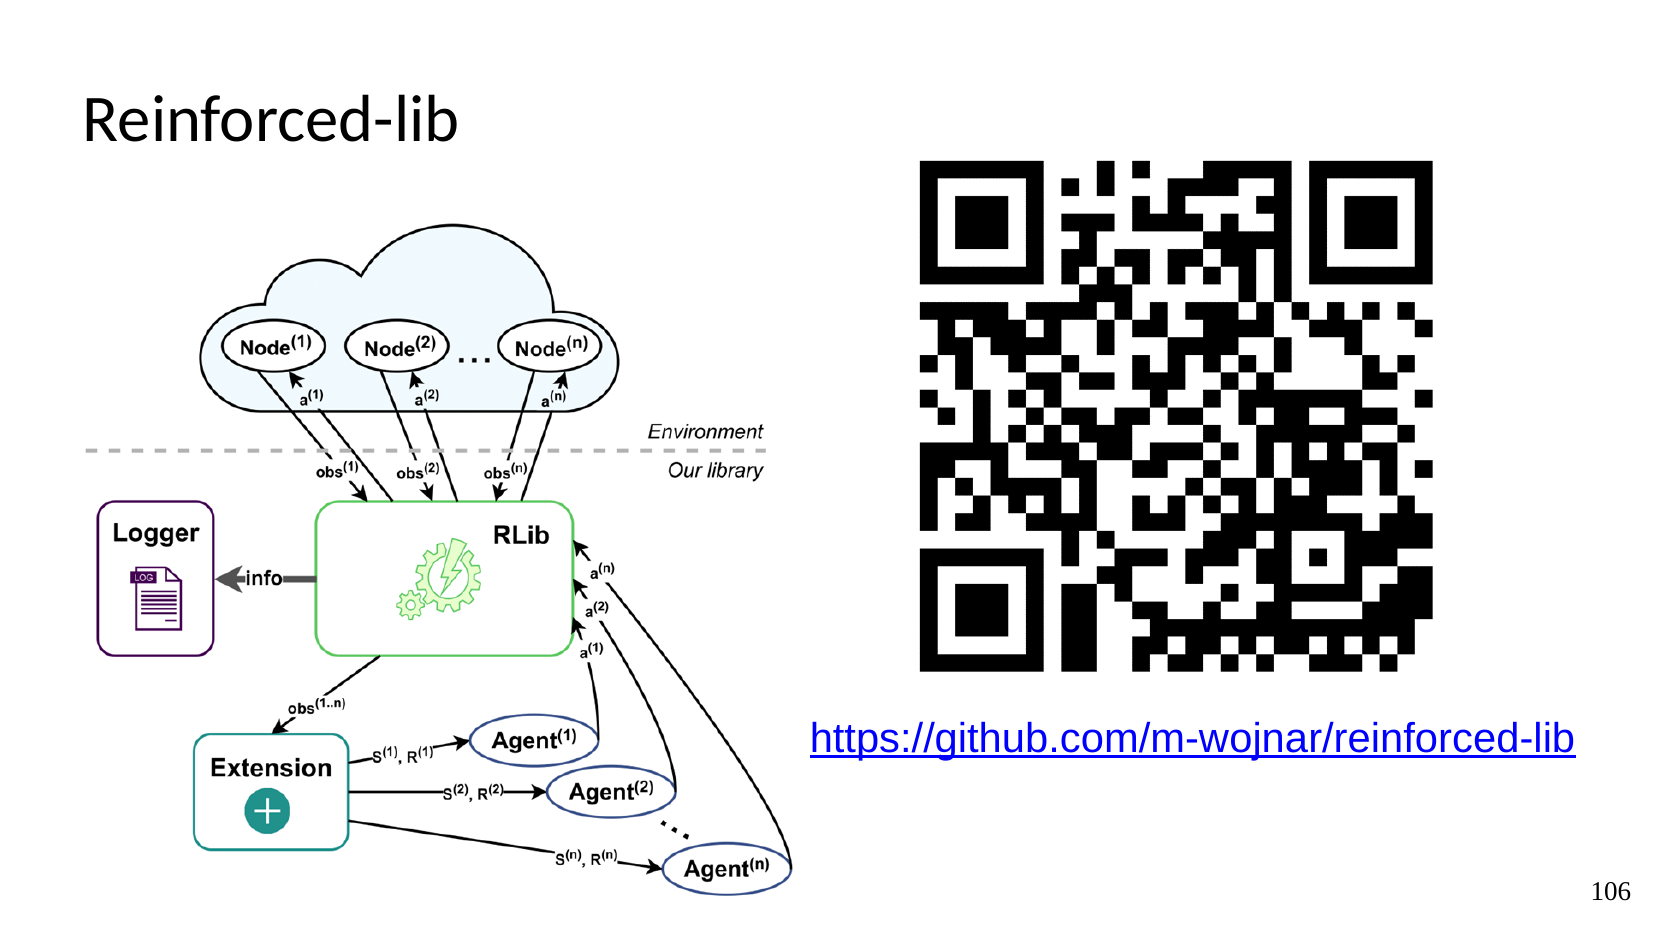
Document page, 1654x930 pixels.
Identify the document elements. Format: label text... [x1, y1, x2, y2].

picture [902, 142, 1450, 689]
picture [82, 217, 796, 901]
title Reinforced-lib [82, 37, 1571, 193]
slide_number ‹#› [1546, 858, 1647, 930]
text_box https://github.com/m-wojnar/reinforced-lib [800, 688, 1609, 777]
